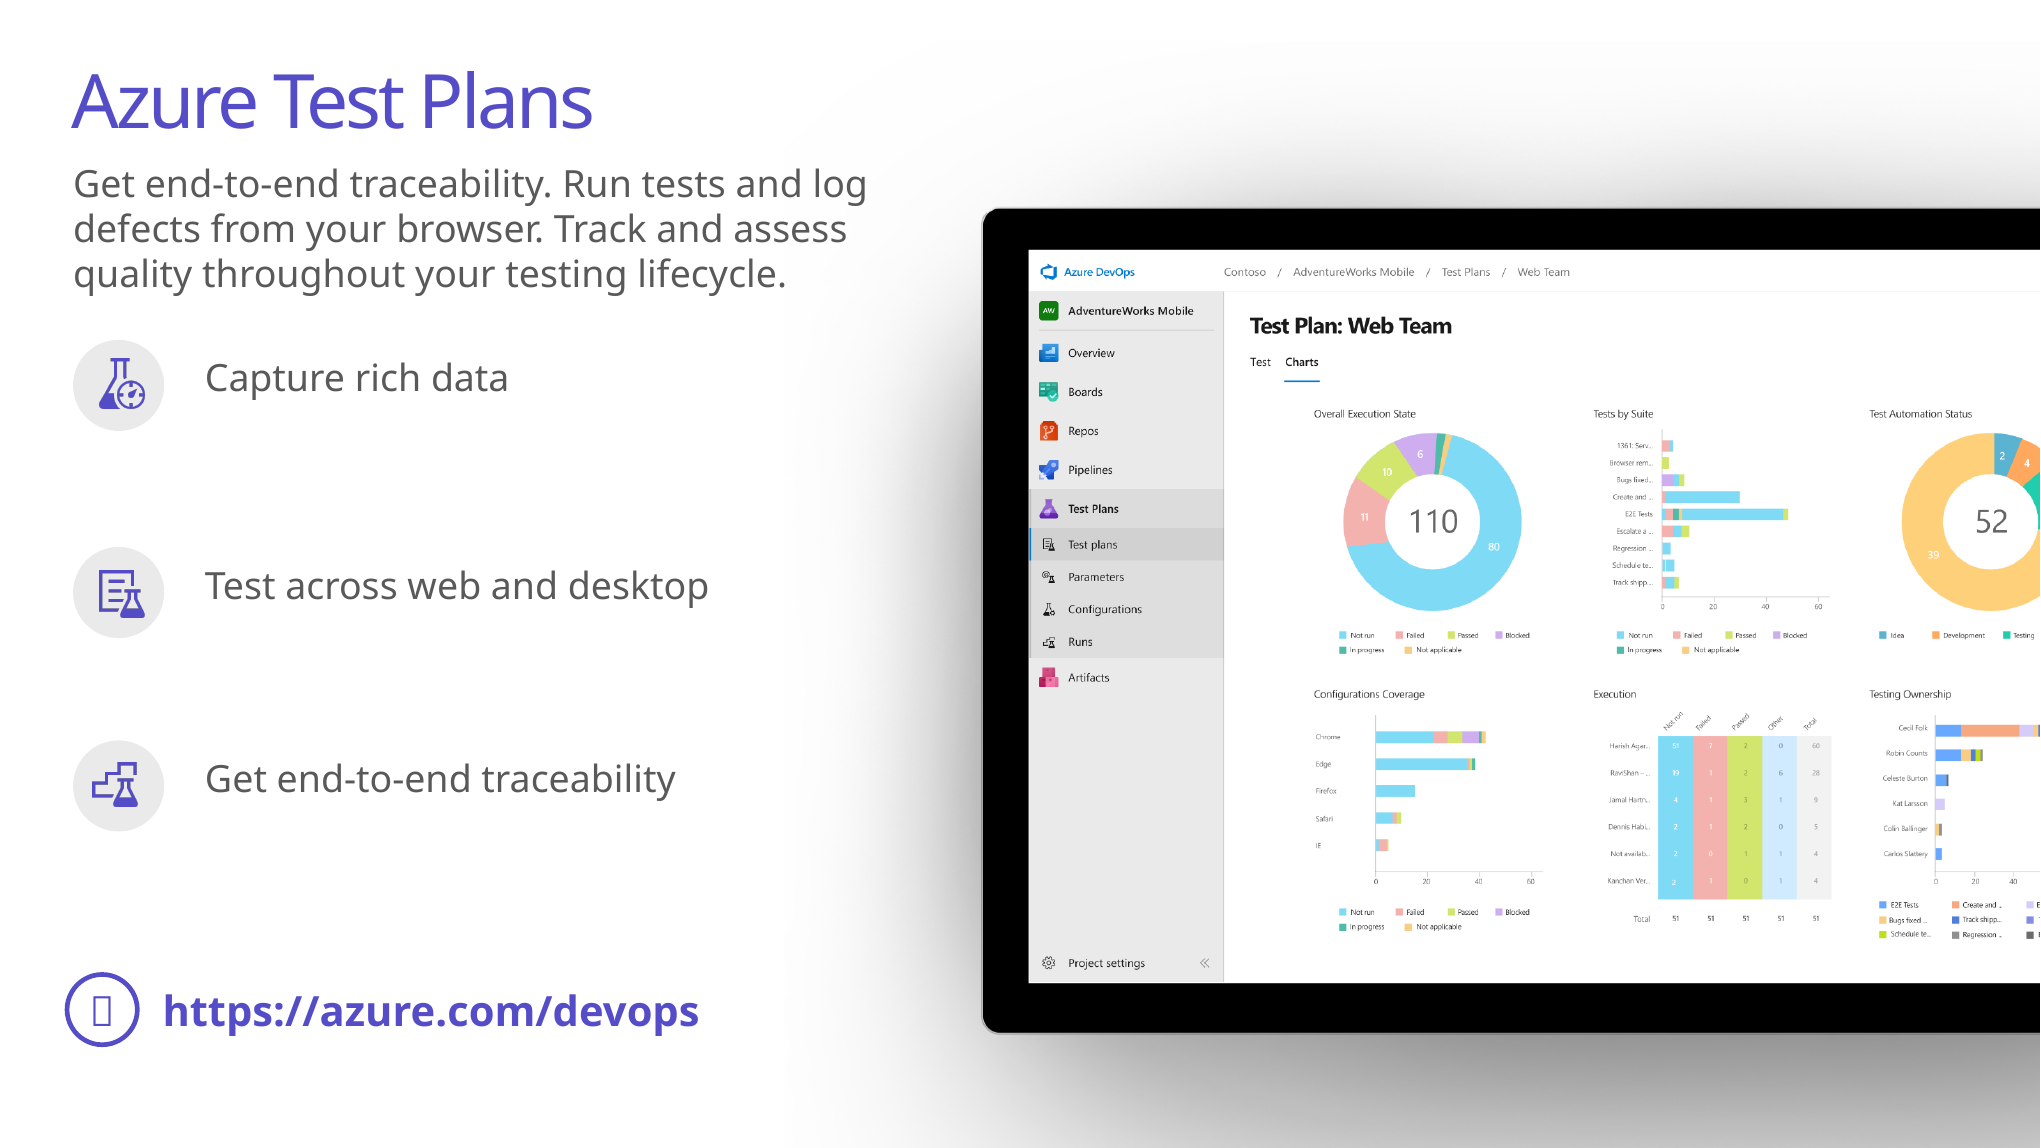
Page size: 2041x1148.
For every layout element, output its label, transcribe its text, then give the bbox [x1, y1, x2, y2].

text_box  [67, 974, 138, 1045]
text_box Capture rich data [174, 338, 727, 420]
list Get end-to-end traceability. Run tests and log defects from your browser. Track and assess quality throughout your testing lifecycle. [73, 161, 727, 274]
text_box https://azure.com/devops [162, 984, 727, 1035]
text_box Get end-to-end traceability [174, 739, 727, 821]
picture [99, 570, 146, 618]
text_box [72, 339, 165, 432]
text_box [72, 546, 165, 639]
title Azure Test Plans [71, 37, 727, 161]
text_box [72, 739, 165, 833]
text_box Test across web and desktop [174, 546, 727, 628]
picture [727, 0, 2041, 1148]
picture [92, 762, 138, 807]
picture [97, 357, 146, 409]
